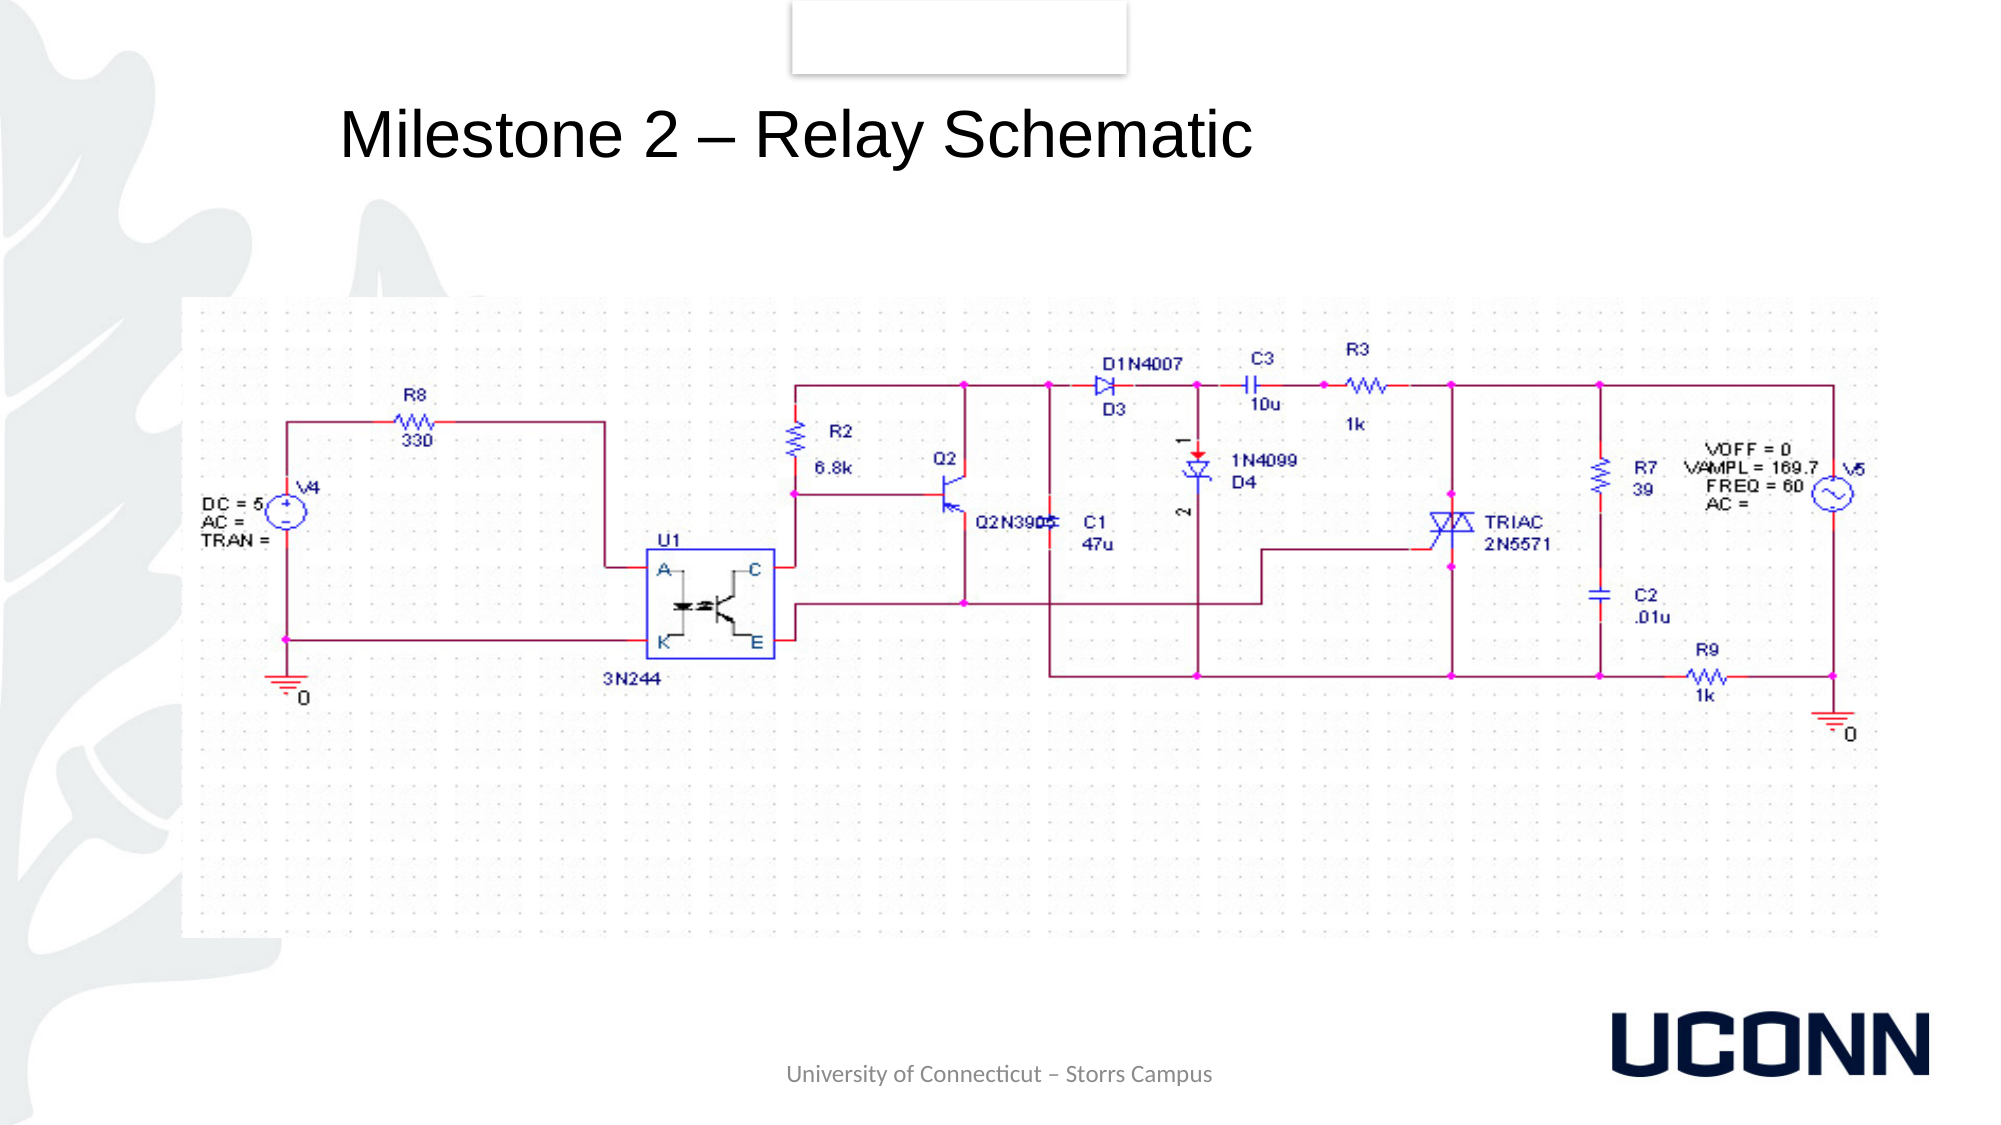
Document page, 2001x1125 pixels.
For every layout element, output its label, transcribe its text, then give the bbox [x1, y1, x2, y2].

text_box [792, 0, 1127, 75]
title Milestone 2 – Relay Schematic [324, 37, 1675, 225]
picture [0, 0, 2001, 1125]
footer University of Connecticut – Storrs Campus [683, 1042, 1317, 1103]
